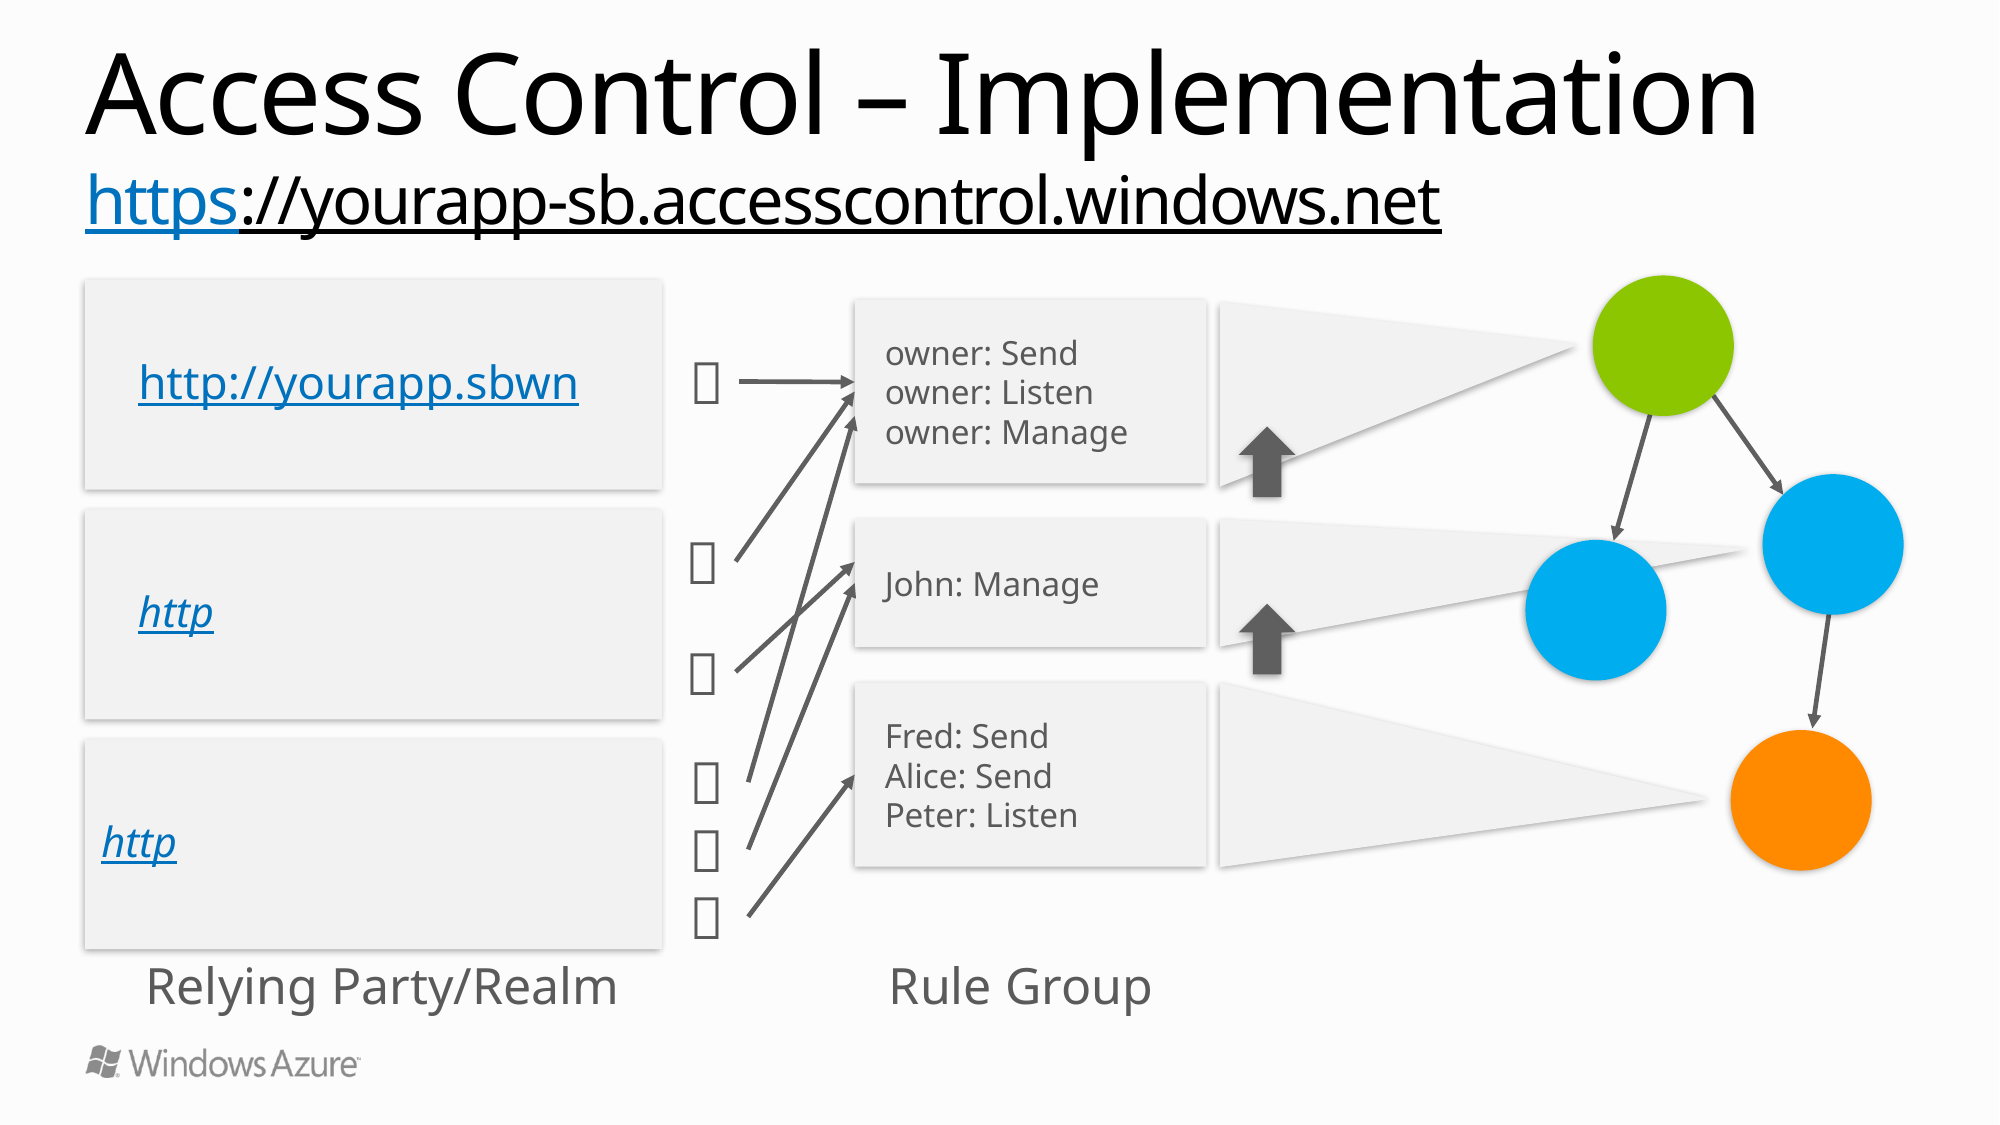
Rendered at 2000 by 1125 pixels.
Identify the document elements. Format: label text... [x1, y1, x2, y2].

title Access Control – Implementation https://yourapp-sb.accesscontrol.windows.net [85, 37, 1914, 233]
text_box  [674, 339, 740, 389]
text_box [1613, 340, 1672, 541]
text_box John: Manage [861, 518, 1207, 648]
text_box Rule Group [874, 946, 1169, 1022]
text_box Relying Party/Realm [131, 968, 635, 1022]
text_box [84, 391, 855, 720]
text_box abc [1761, 473, 1905, 615]
text_box [1238, 603, 1297, 676]
text_box [1219, 681, 1712, 868]
text_box [1640, 543, 1752, 567]
text_box pqr [1524, 539, 1668, 682]
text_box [1812, 551, 1839, 729]
text_box [1219, 518, 1581, 648]
text_box [1219, 301, 1580, 488]
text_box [84, 727, 855, 960]
text_box owner: Send owner: Listen owner: Manage [854, 299, 1207, 484]
text_box Fred: Send Alice: Send Peter: Listen [860, 682, 1207, 867]
text_box / [1592, 274, 1735, 416]
text_box ghi [1729, 729, 1873, 872]
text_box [1712, 395, 1784, 495]
text_box [1238, 425, 1297, 498]
text_box http://yourapp.sbwn/ [84, 279, 663, 390]
